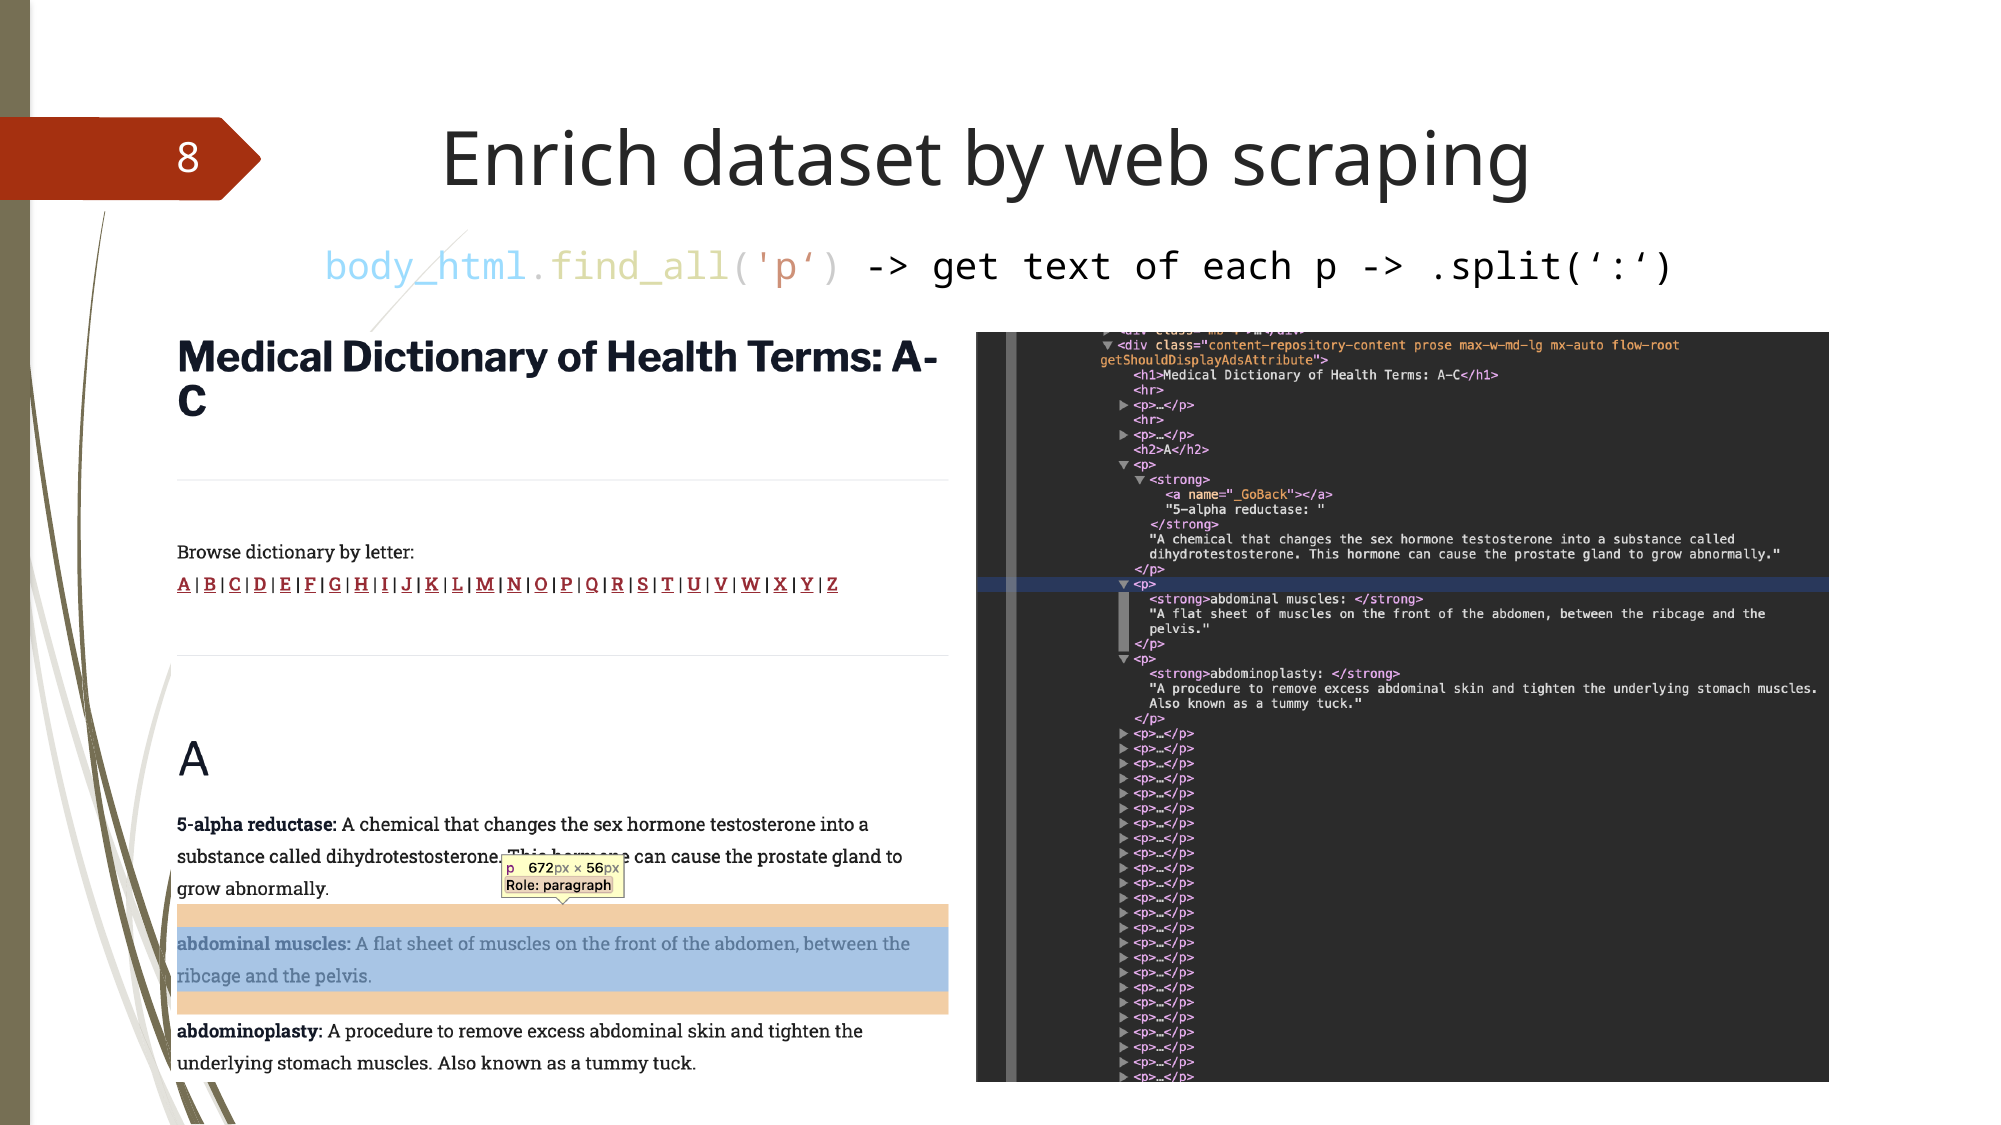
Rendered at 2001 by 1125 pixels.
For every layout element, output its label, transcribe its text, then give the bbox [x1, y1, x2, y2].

slide_number 8 [87, 129, 216, 190]
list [171, 332, 1829, 1082]
title Enrich dataset by web scraping [425, 102, 1888, 223]
text_box body_html.find_all('p‘) -> get text of each p -> .split(‘:‘) [185, 235, 1815, 295]
